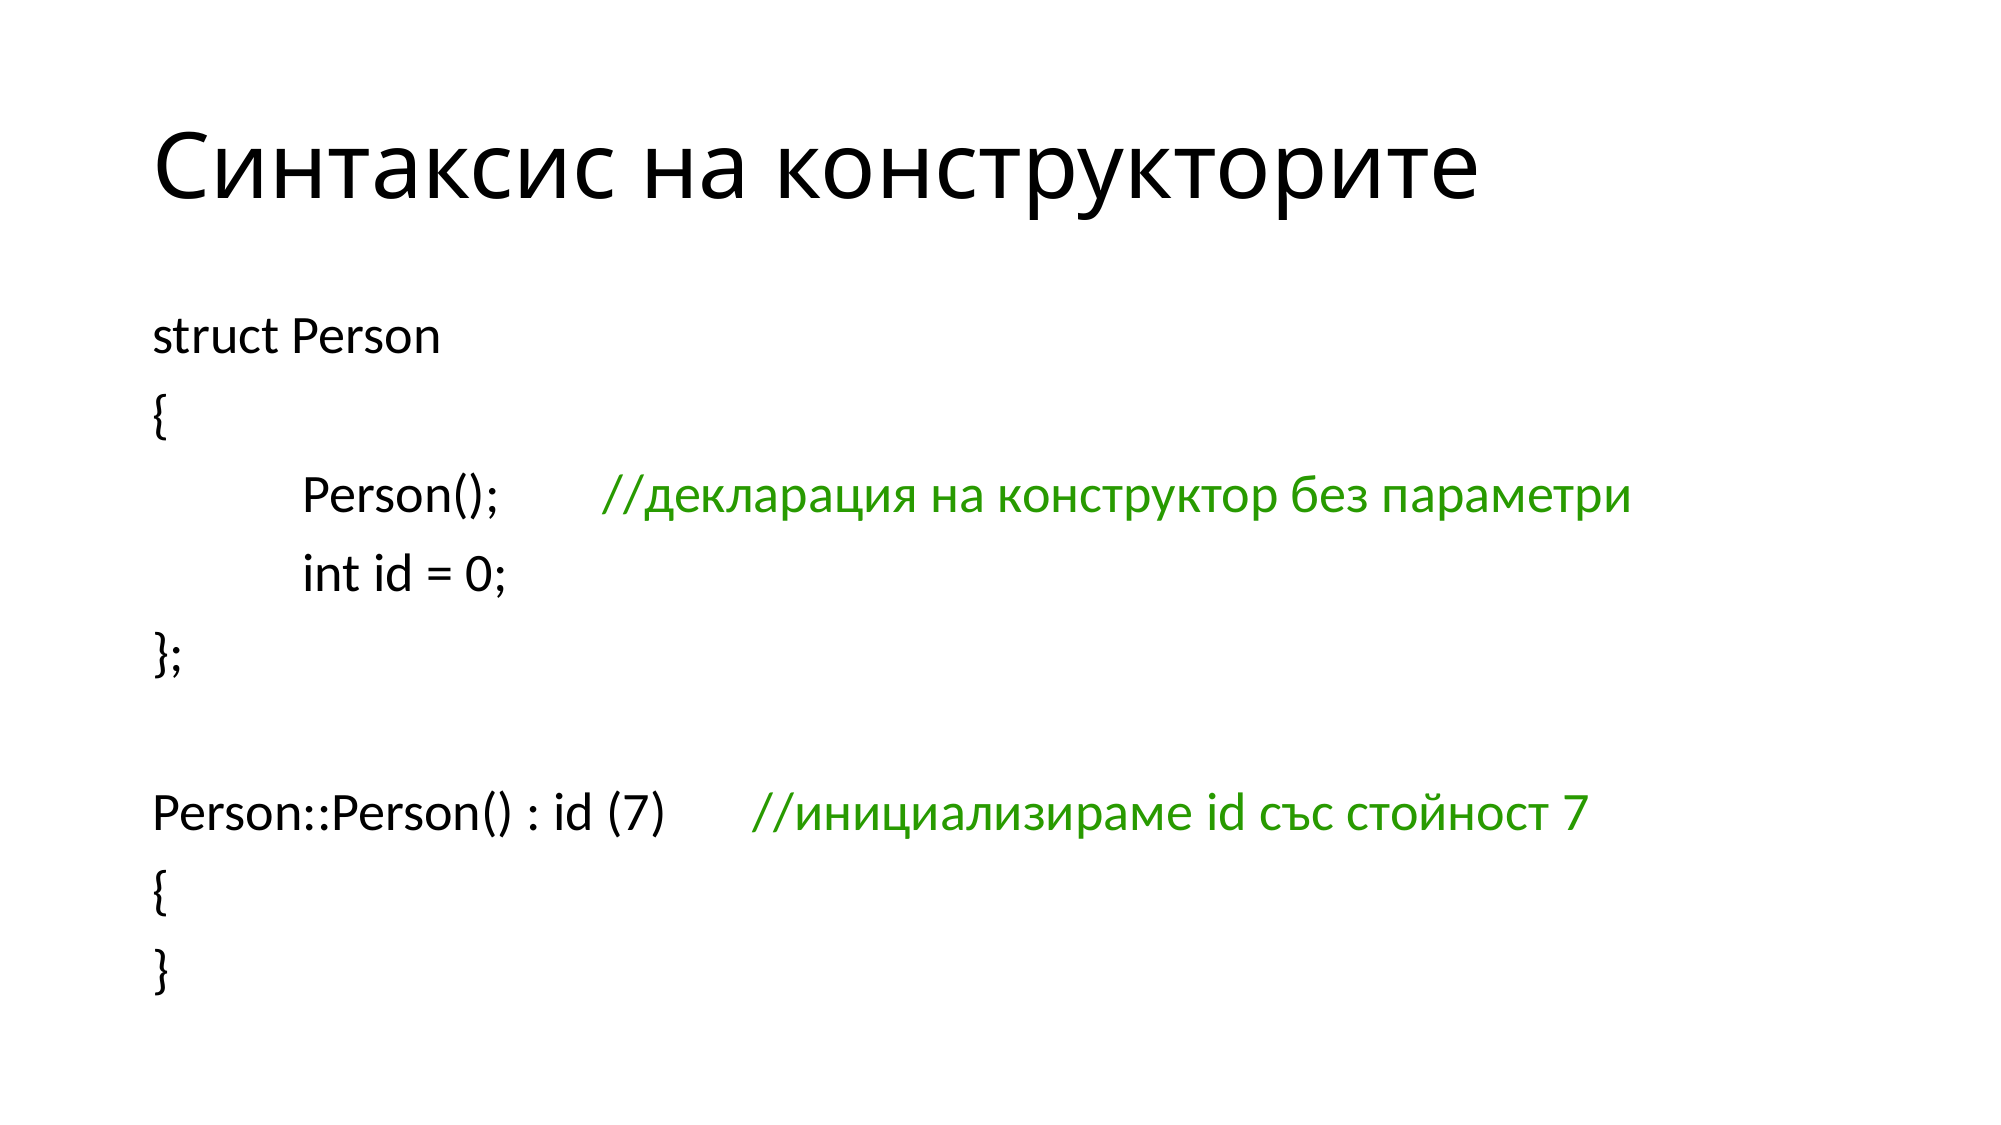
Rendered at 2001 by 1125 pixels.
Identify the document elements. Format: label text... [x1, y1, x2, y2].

list struct Person { Person(); //декларация на конструктор без параметри int id = 0; }; Person::Person() : id (7) //инициализираме id със стойност 7 { } [137, 299, 1863, 1099]
title Синтаксис на конструкторите [137, 59, 1863, 278]
